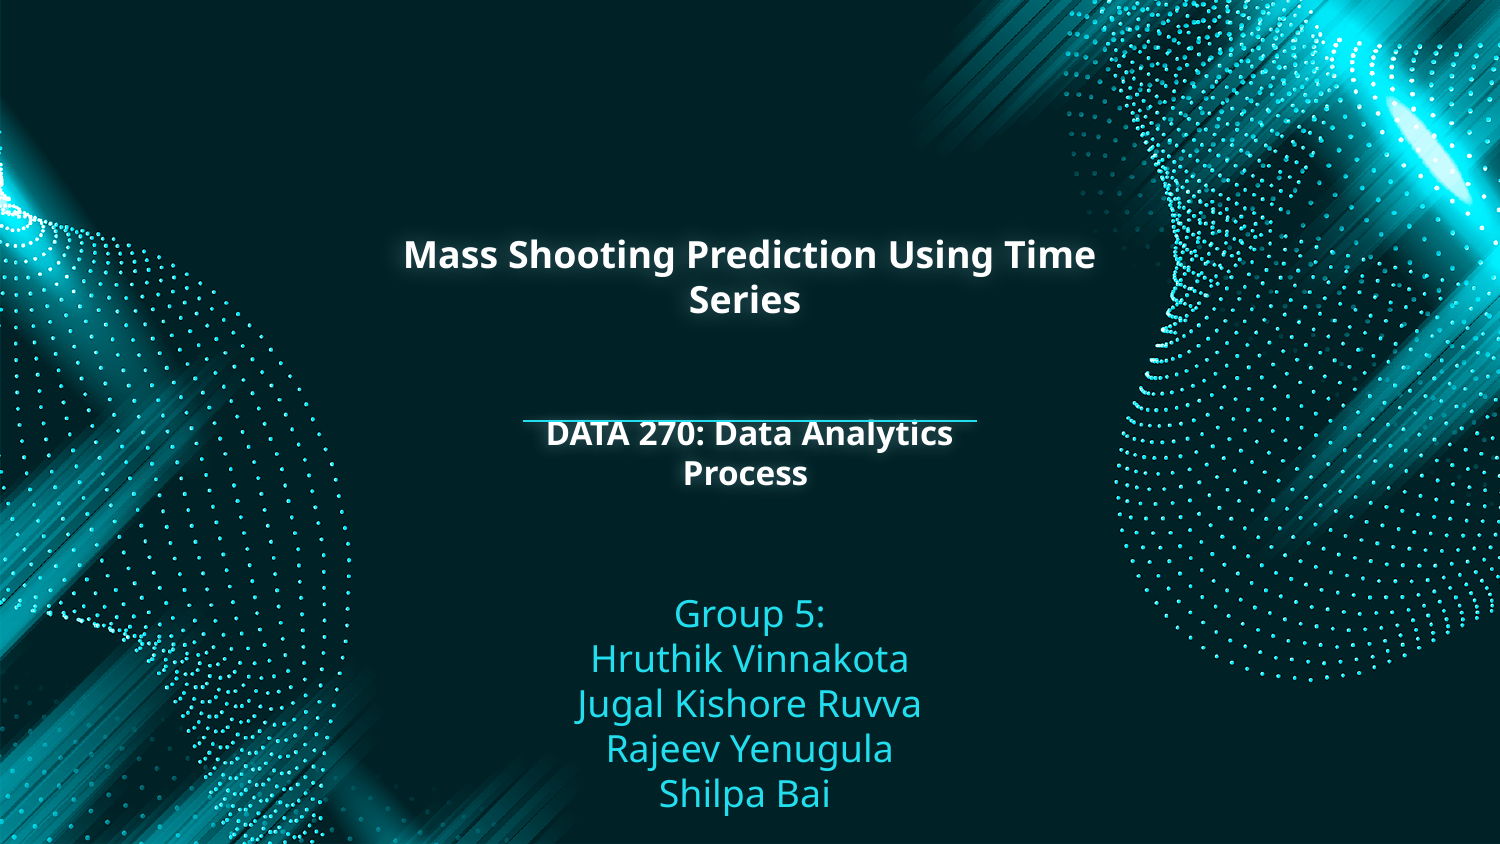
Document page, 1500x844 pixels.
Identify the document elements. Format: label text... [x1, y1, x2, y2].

title Mass Shooting Prediction Using Time Series [356, 319, 1144, 426]
picture [0, 0, 1500, 844]
title DATA 270: Data Analytics Process [482, 430, 1018, 507]
subtitle Group 5: Hruthik Vinnakota Jugal Kishore Ruvva Rajeev Yenugula Shilpa Bai [335, 575, 1165, 652]
